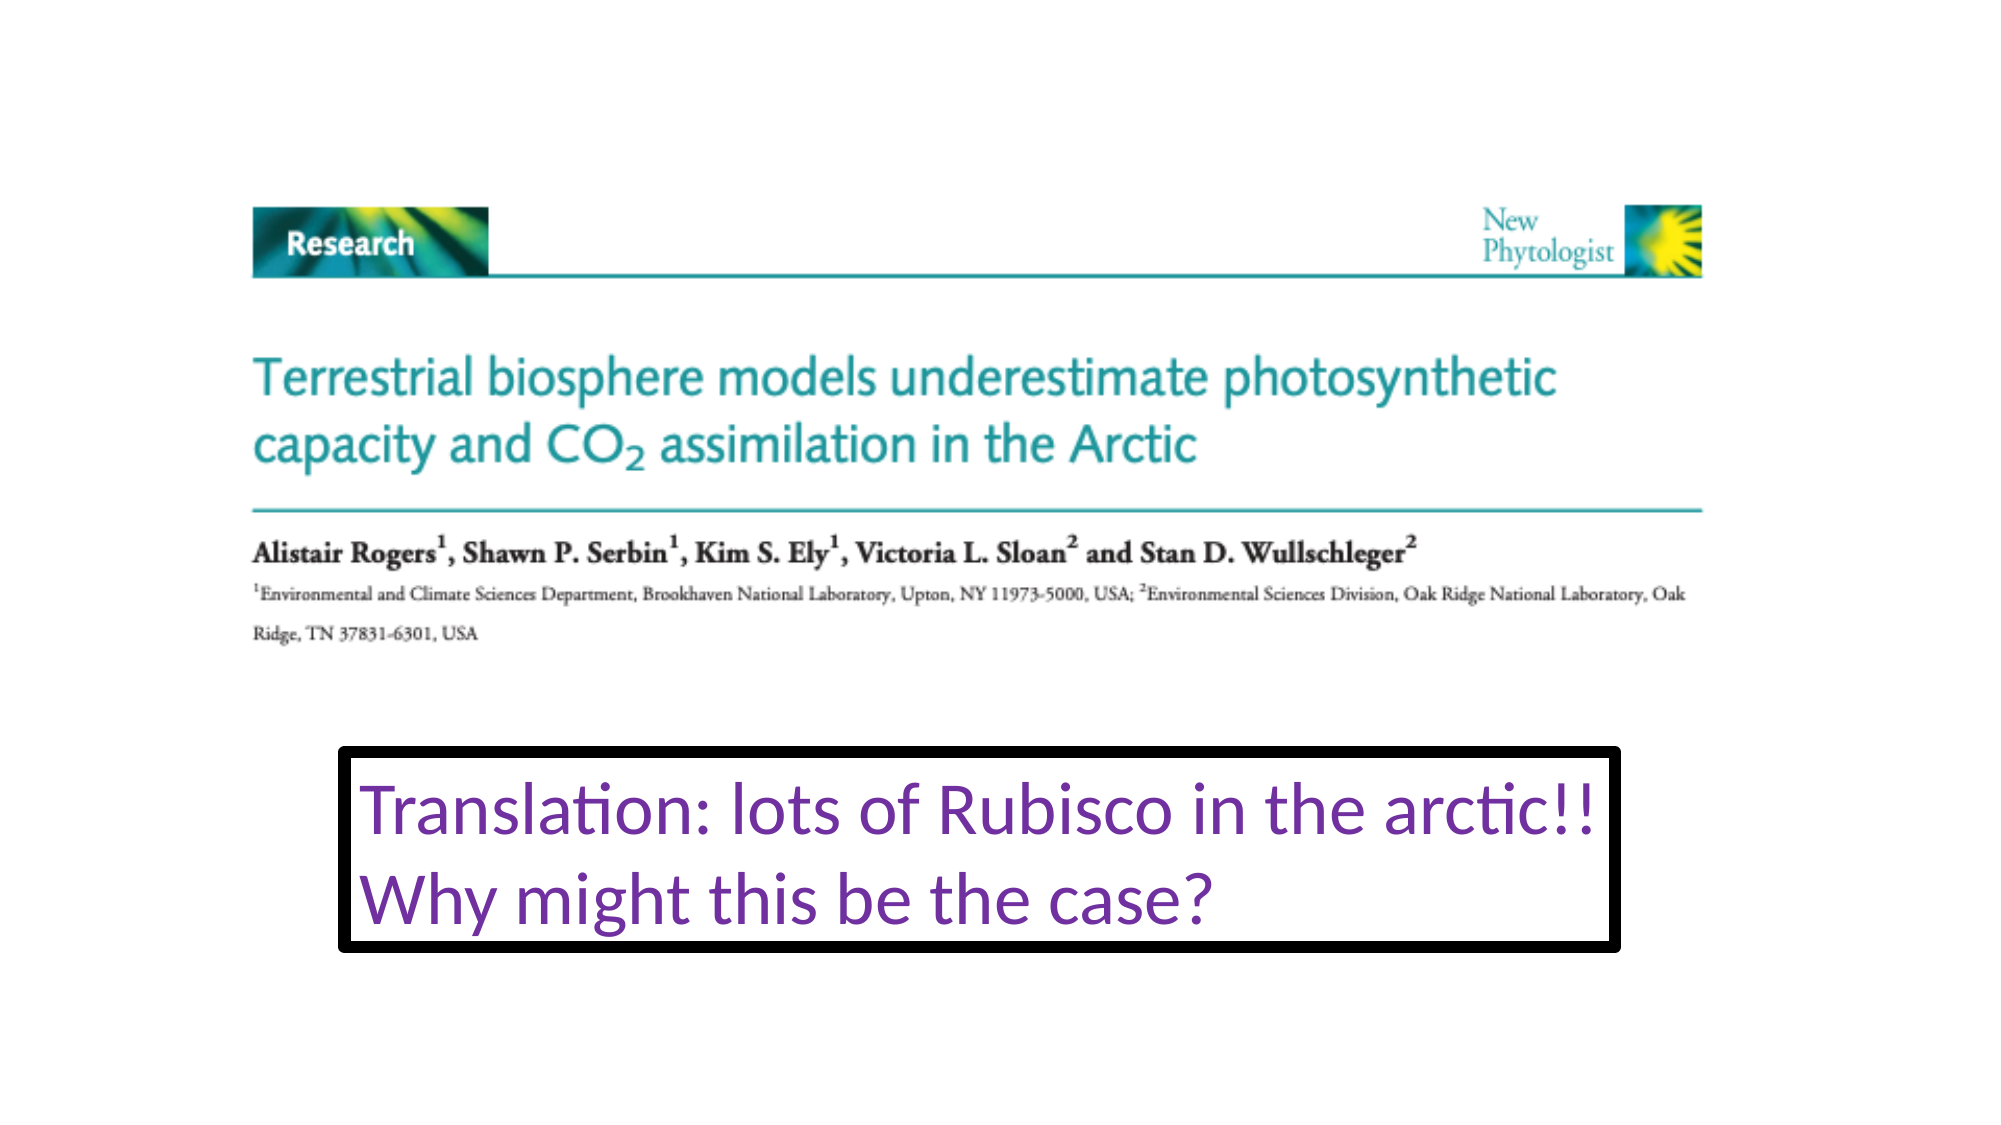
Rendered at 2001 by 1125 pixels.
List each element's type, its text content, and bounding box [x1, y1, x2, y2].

picture [168, 170, 1792, 678]
text_box Translation: lots of Rubisco in the arctic!! Why might this be the case? [344, 752, 1615, 947]
